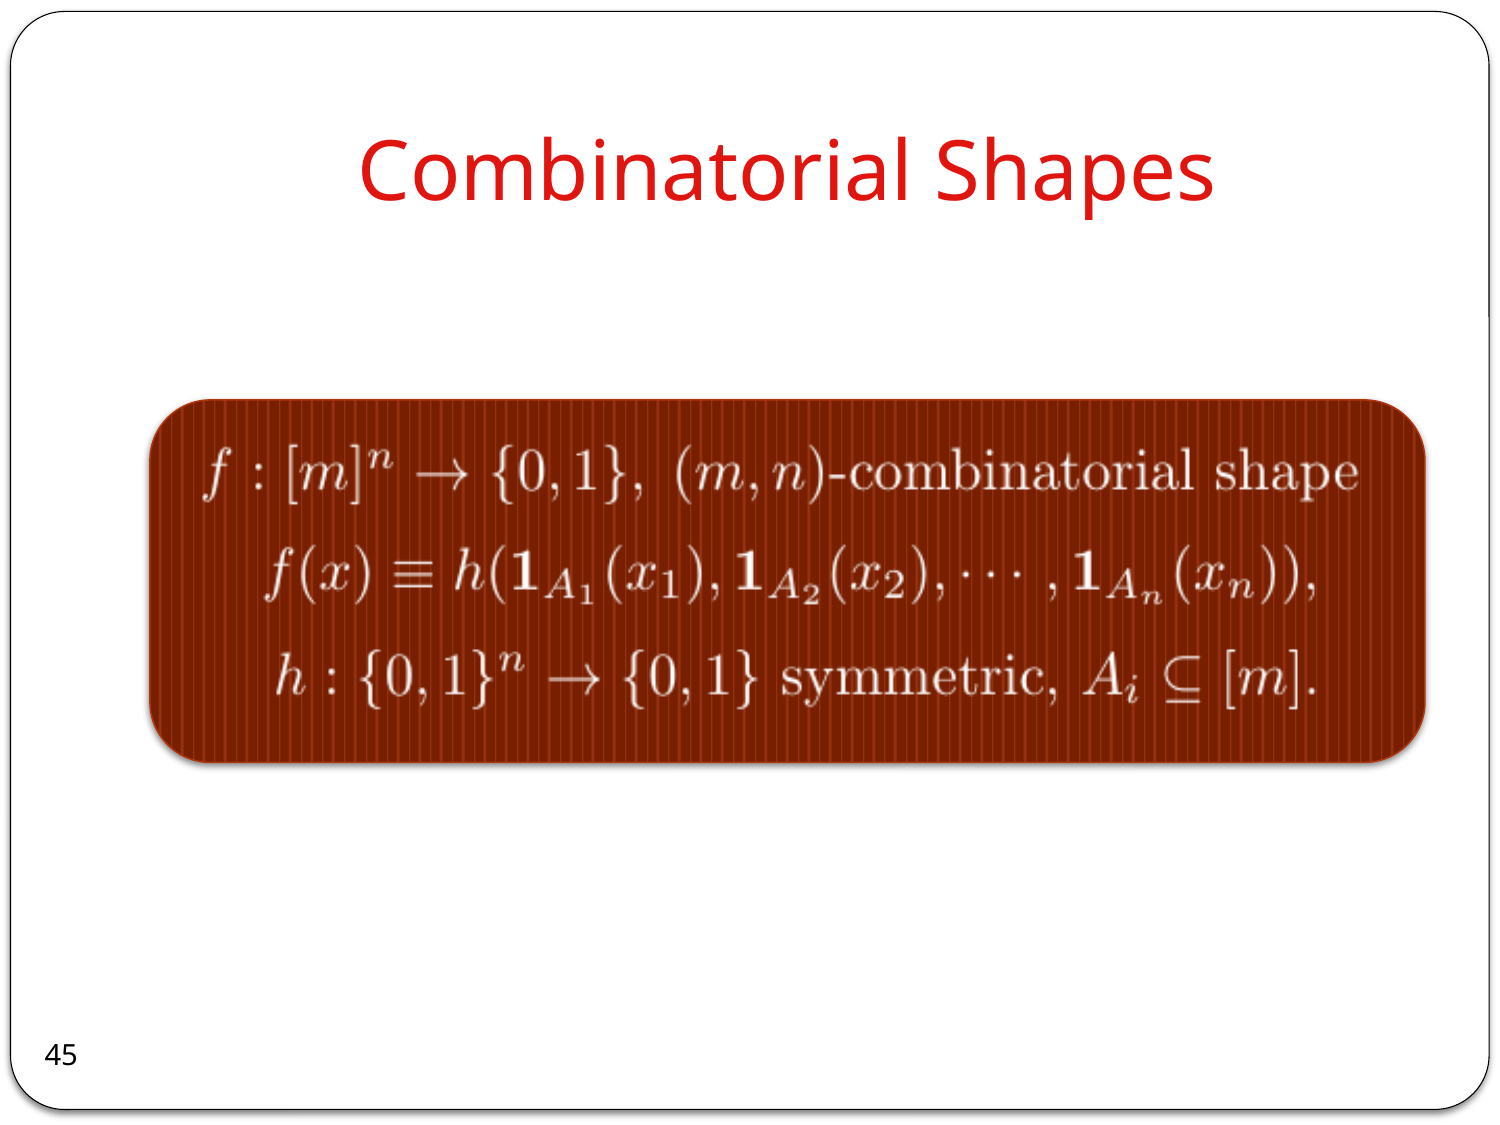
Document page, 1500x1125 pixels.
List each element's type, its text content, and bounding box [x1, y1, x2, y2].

title Combinatorial Shapes [150, 45, 1425, 233]
slide_number 45 [23, 1018, 99, 1094]
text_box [149, 399, 1426, 763]
